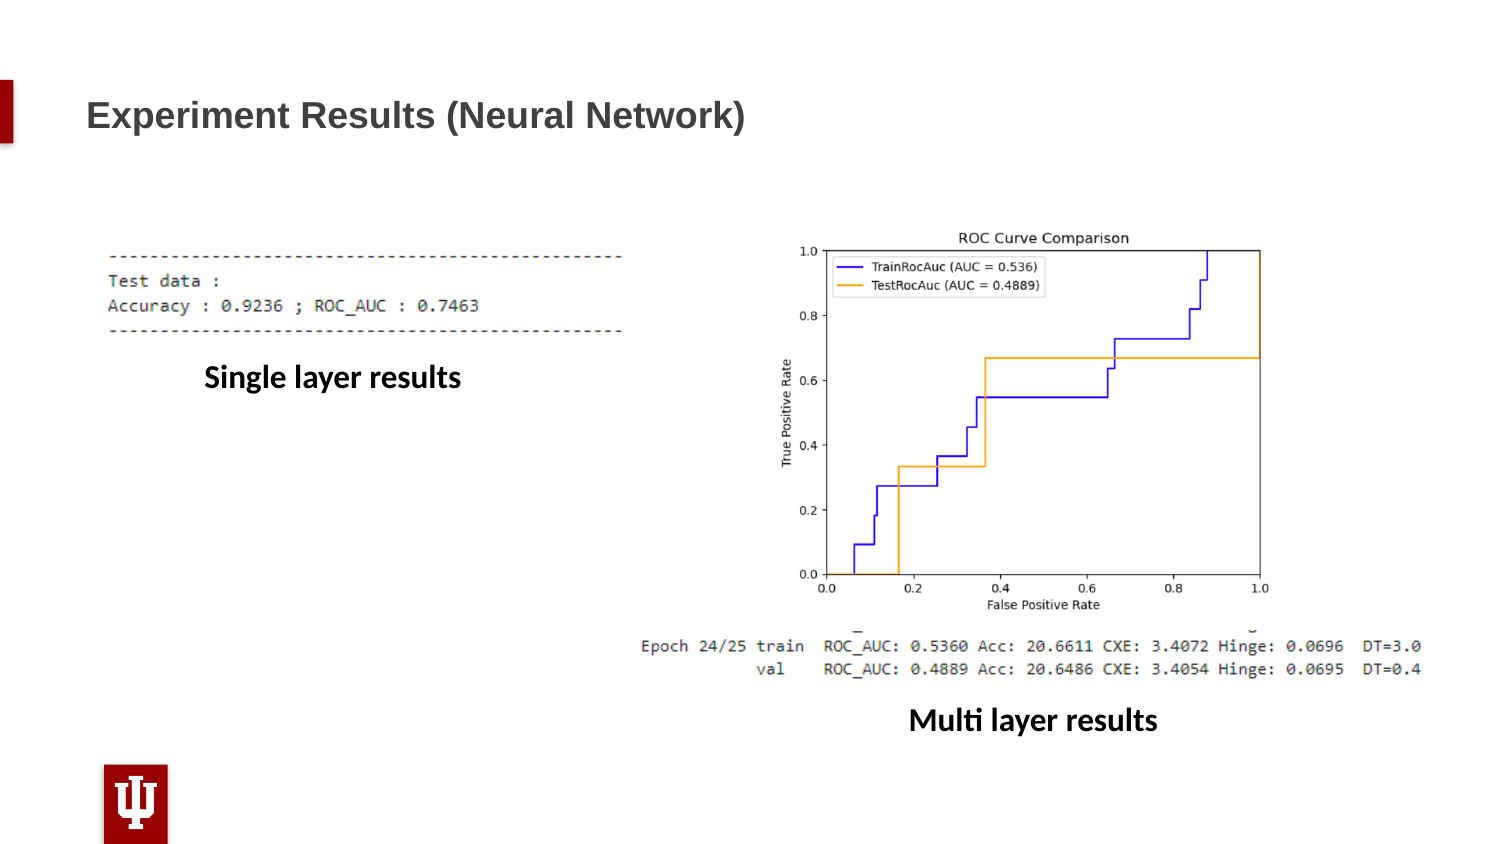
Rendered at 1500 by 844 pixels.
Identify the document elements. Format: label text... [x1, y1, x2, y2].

text_box Single layer results [189, 347, 477, 403]
picture [778, 222, 1288, 621]
picture [102, 249, 634, 339]
picture [79, 740, 192, 844]
title Experiment Results (Neural Network) [70, 76, 843, 151]
text_box Multi layer results [894, 690, 1500, 746]
picture [632, 630, 1434, 685]
